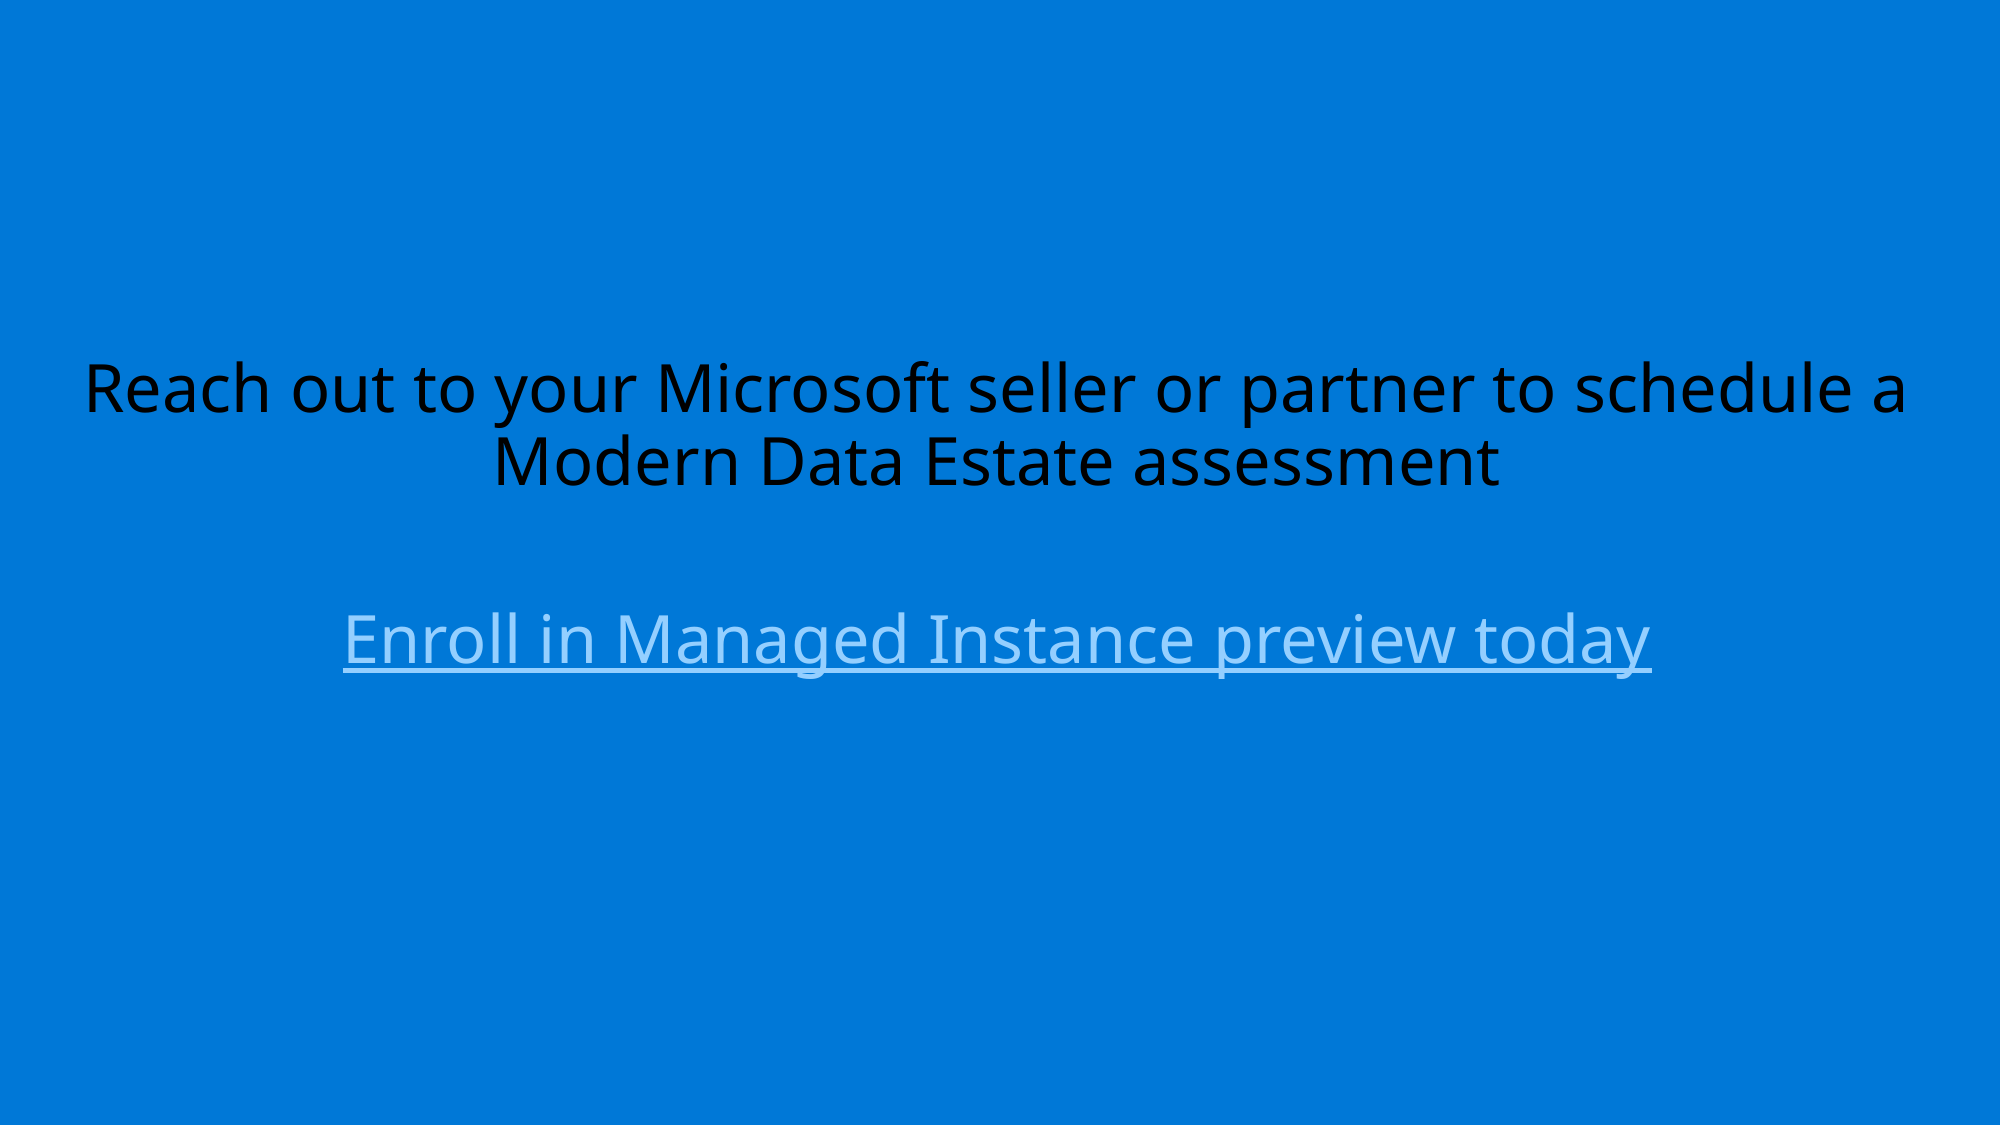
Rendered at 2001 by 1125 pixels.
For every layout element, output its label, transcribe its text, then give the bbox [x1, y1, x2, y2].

list Reach out to your Microsoft seller or partner to schedule a Modern Data Estate assessment Enroll in Managed Instance preview today [39, 340, 1955, 694]
